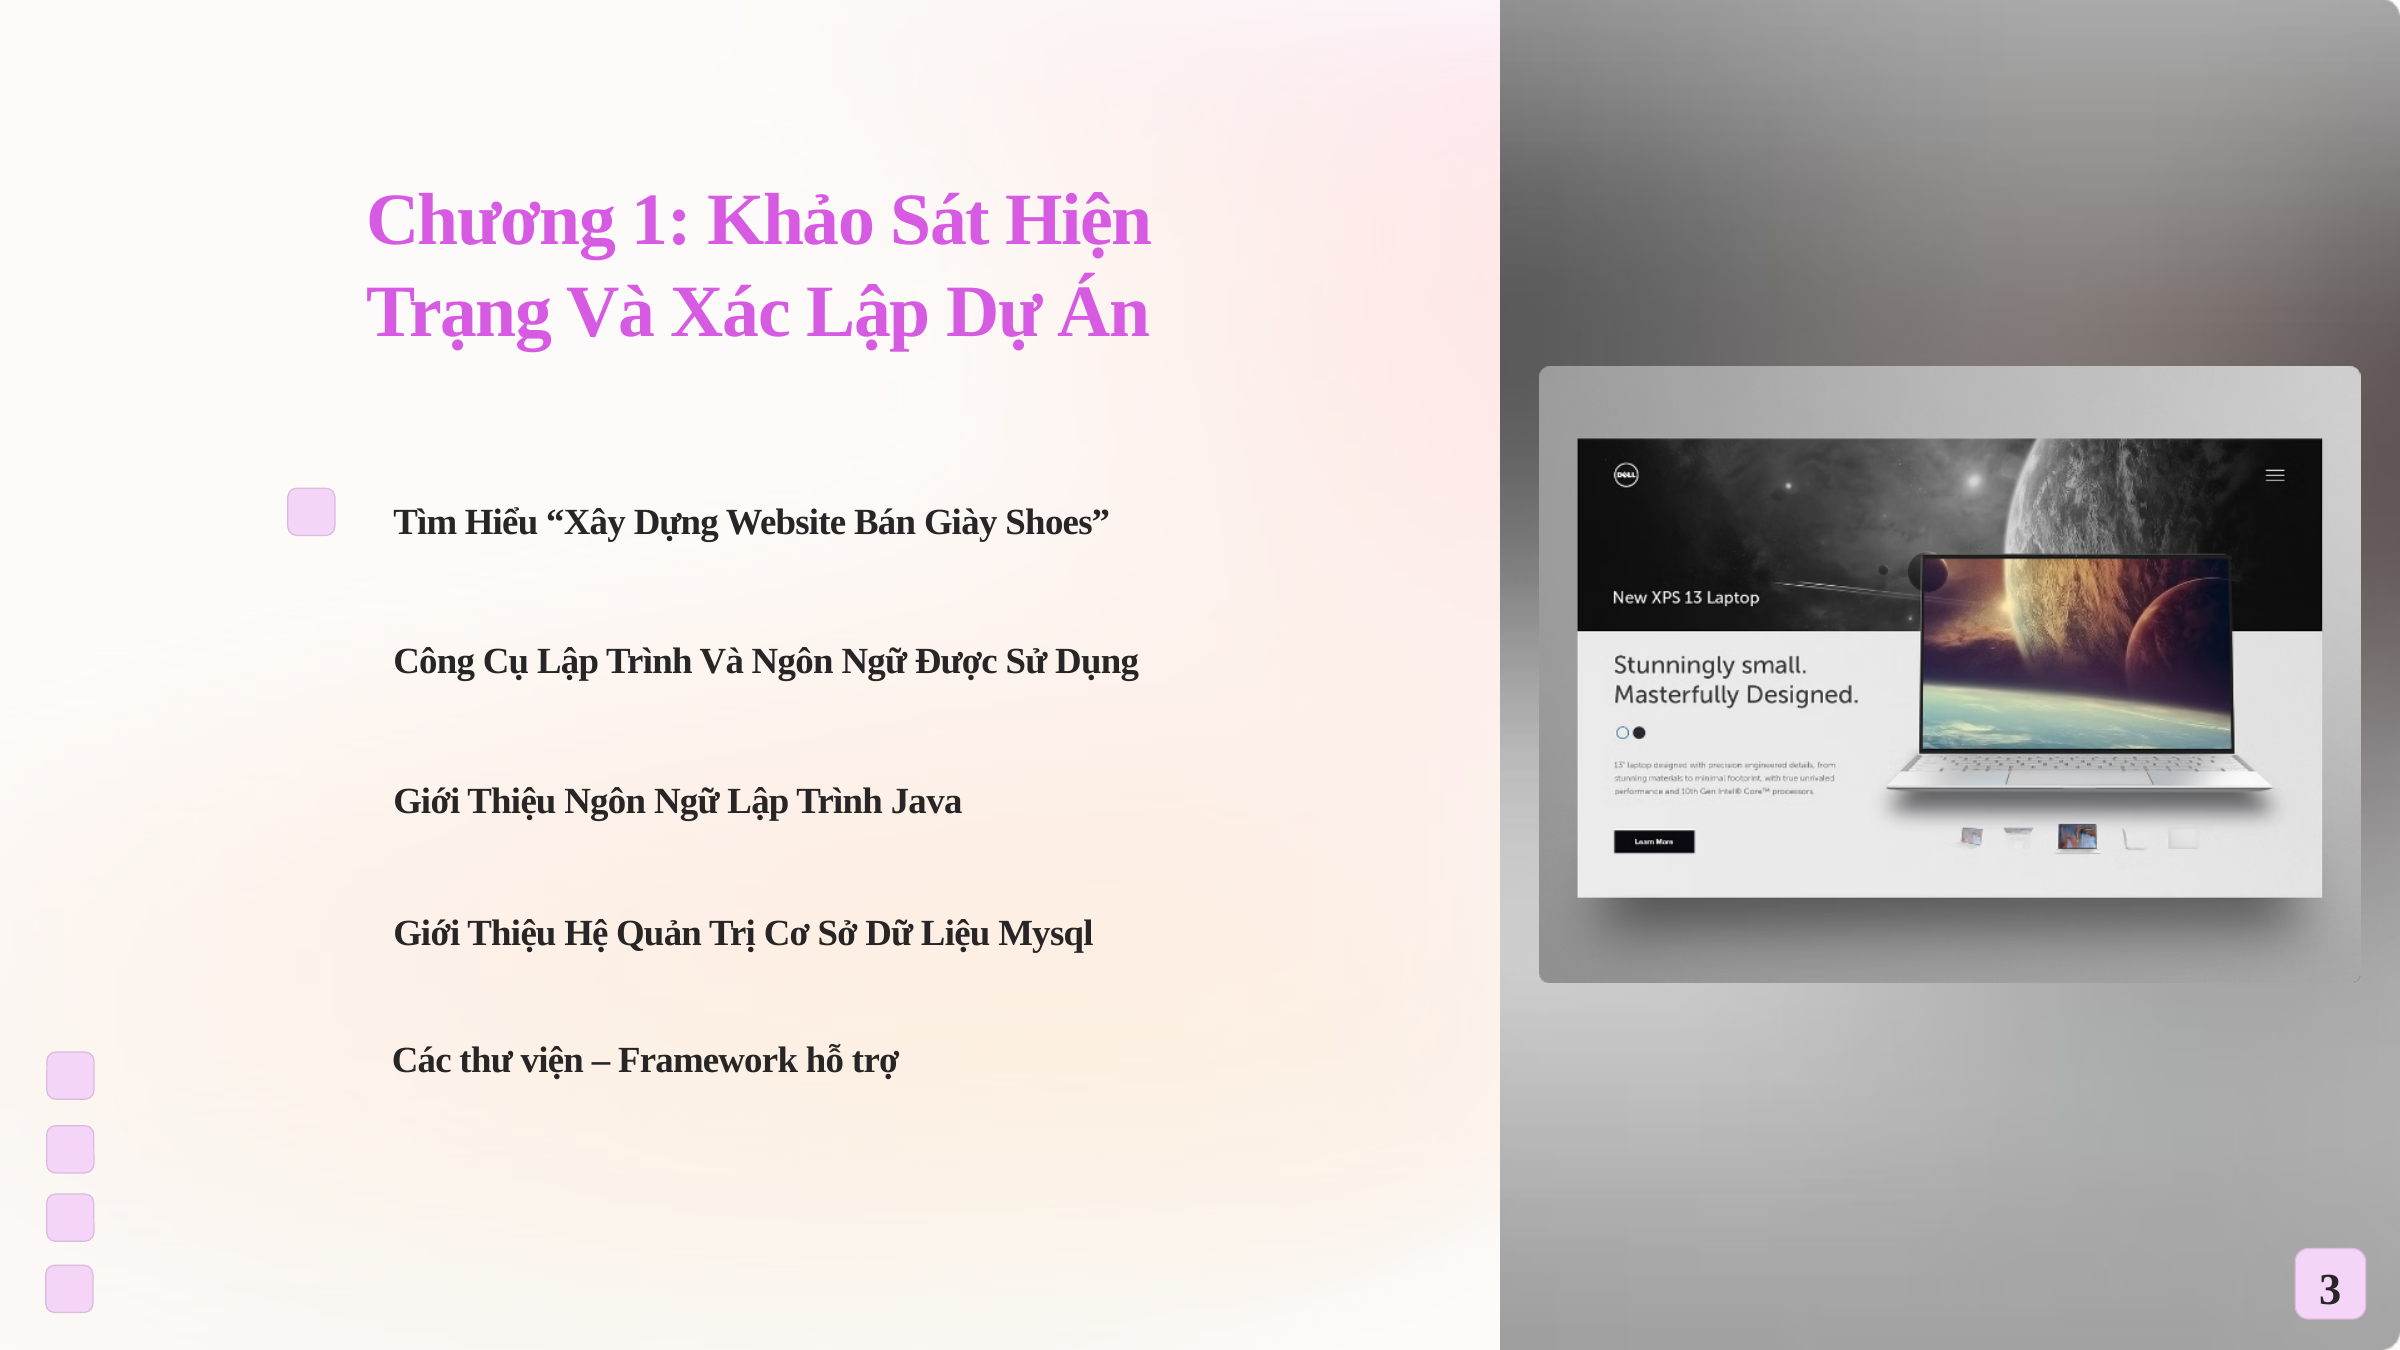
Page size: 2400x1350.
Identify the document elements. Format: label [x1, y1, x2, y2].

text_box [46, 1051, 94, 1100]
text_box [46, 1125, 94, 1173]
picture [0, 0, 2400, 1350]
text_box [45, 1265, 93, 1313]
text_box [287, 488, 335, 536]
text_box [377, 488, 1146, 1073]
text_box [2295, 1248, 2366, 1320]
text_box [46, 1193, 94, 1242]
